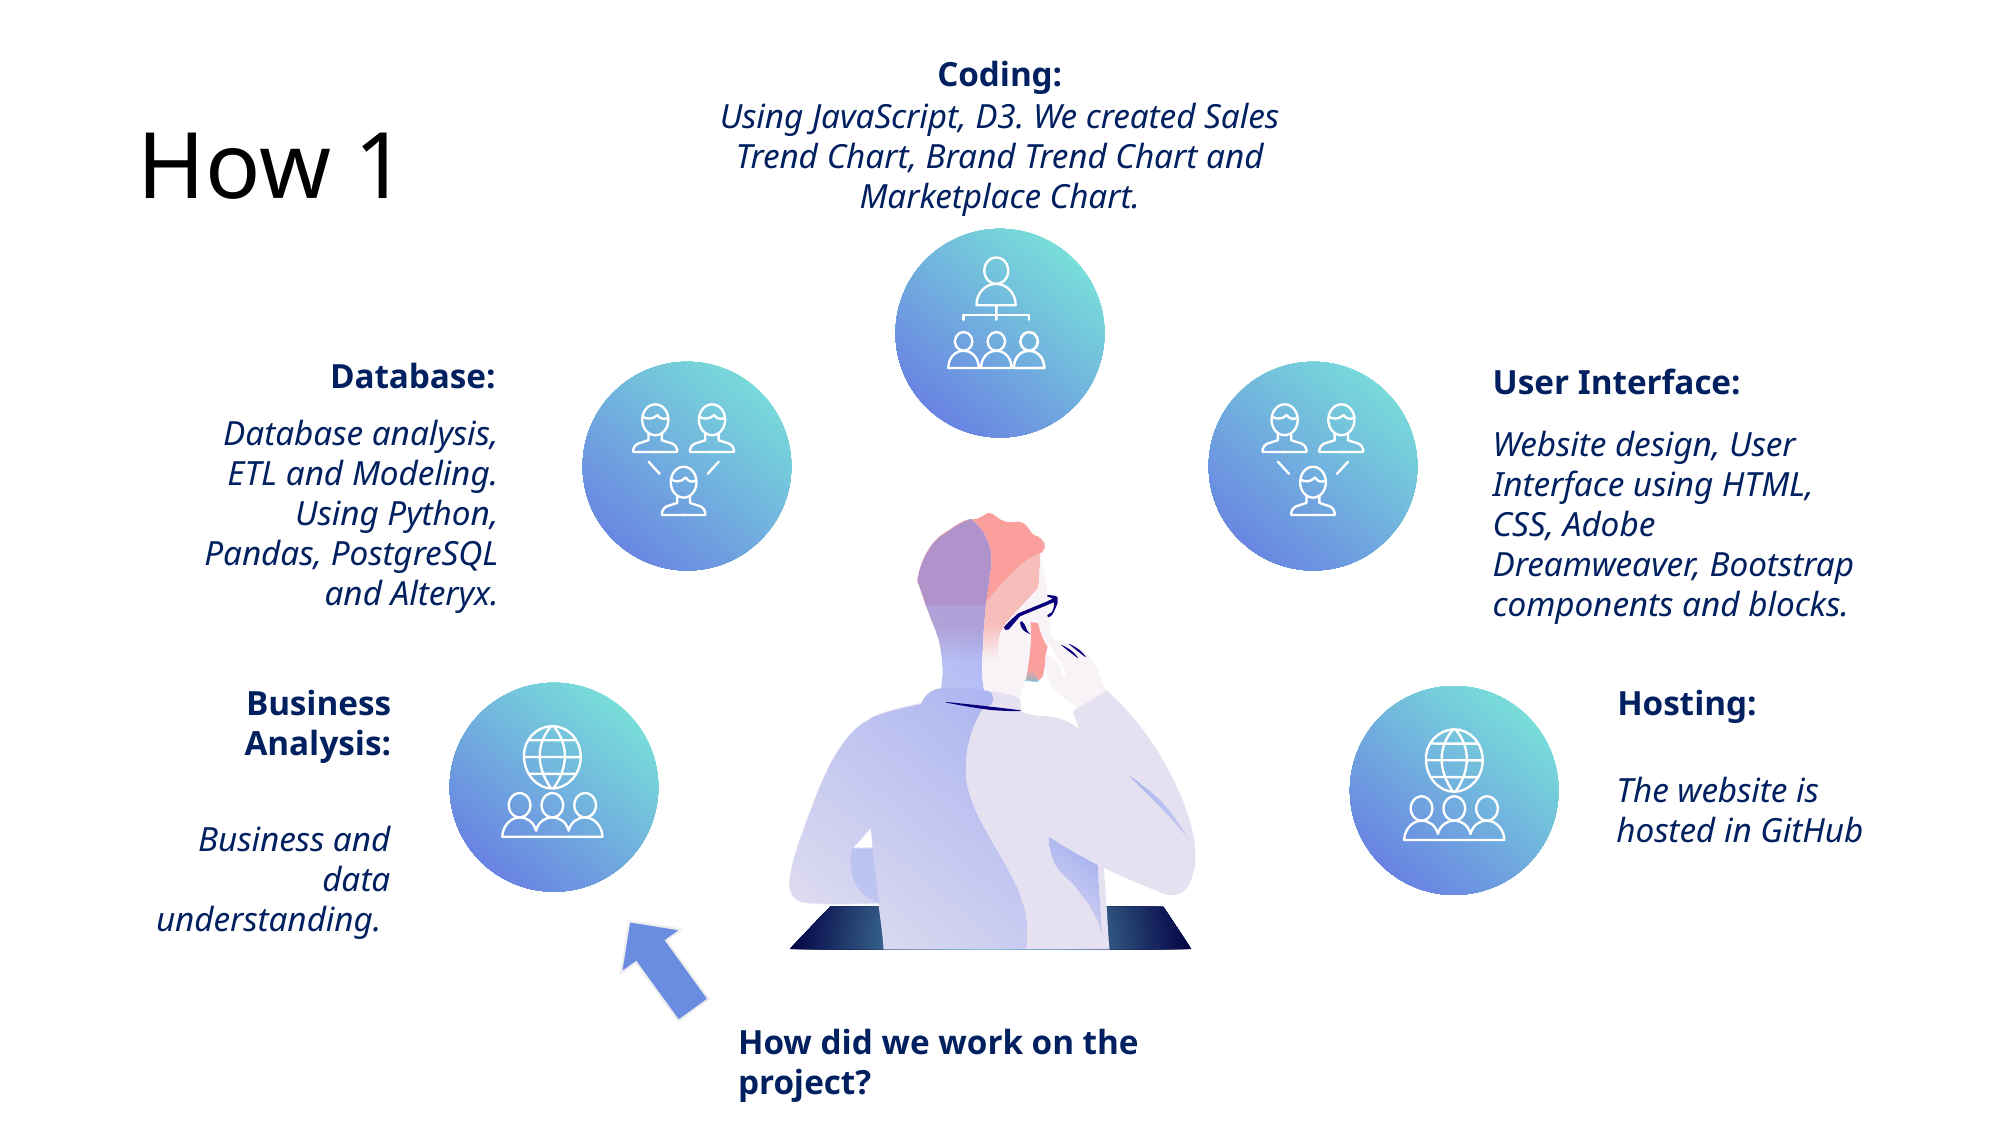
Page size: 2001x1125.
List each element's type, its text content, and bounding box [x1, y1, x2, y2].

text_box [1492, 361, 1863, 626]
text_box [175, 355, 499, 574]
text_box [1198, 351, 1428, 581]
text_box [577, 52, 1423, 217]
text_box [128, 681, 392, 899]
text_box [572, 351, 802, 581]
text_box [895, 228, 1105, 438]
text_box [474, 540, 571, 642]
text_box How did we work on the project? [738, 1021, 1270, 1101]
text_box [449, 682, 659, 892]
text_box [619, 920, 711, 1023]
title How 1 [137, 59, 1863, 278]
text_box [1616, 681, 1879, 821]
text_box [781, 512, 1219, 953]
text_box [1349, 686, 1559, 895]
